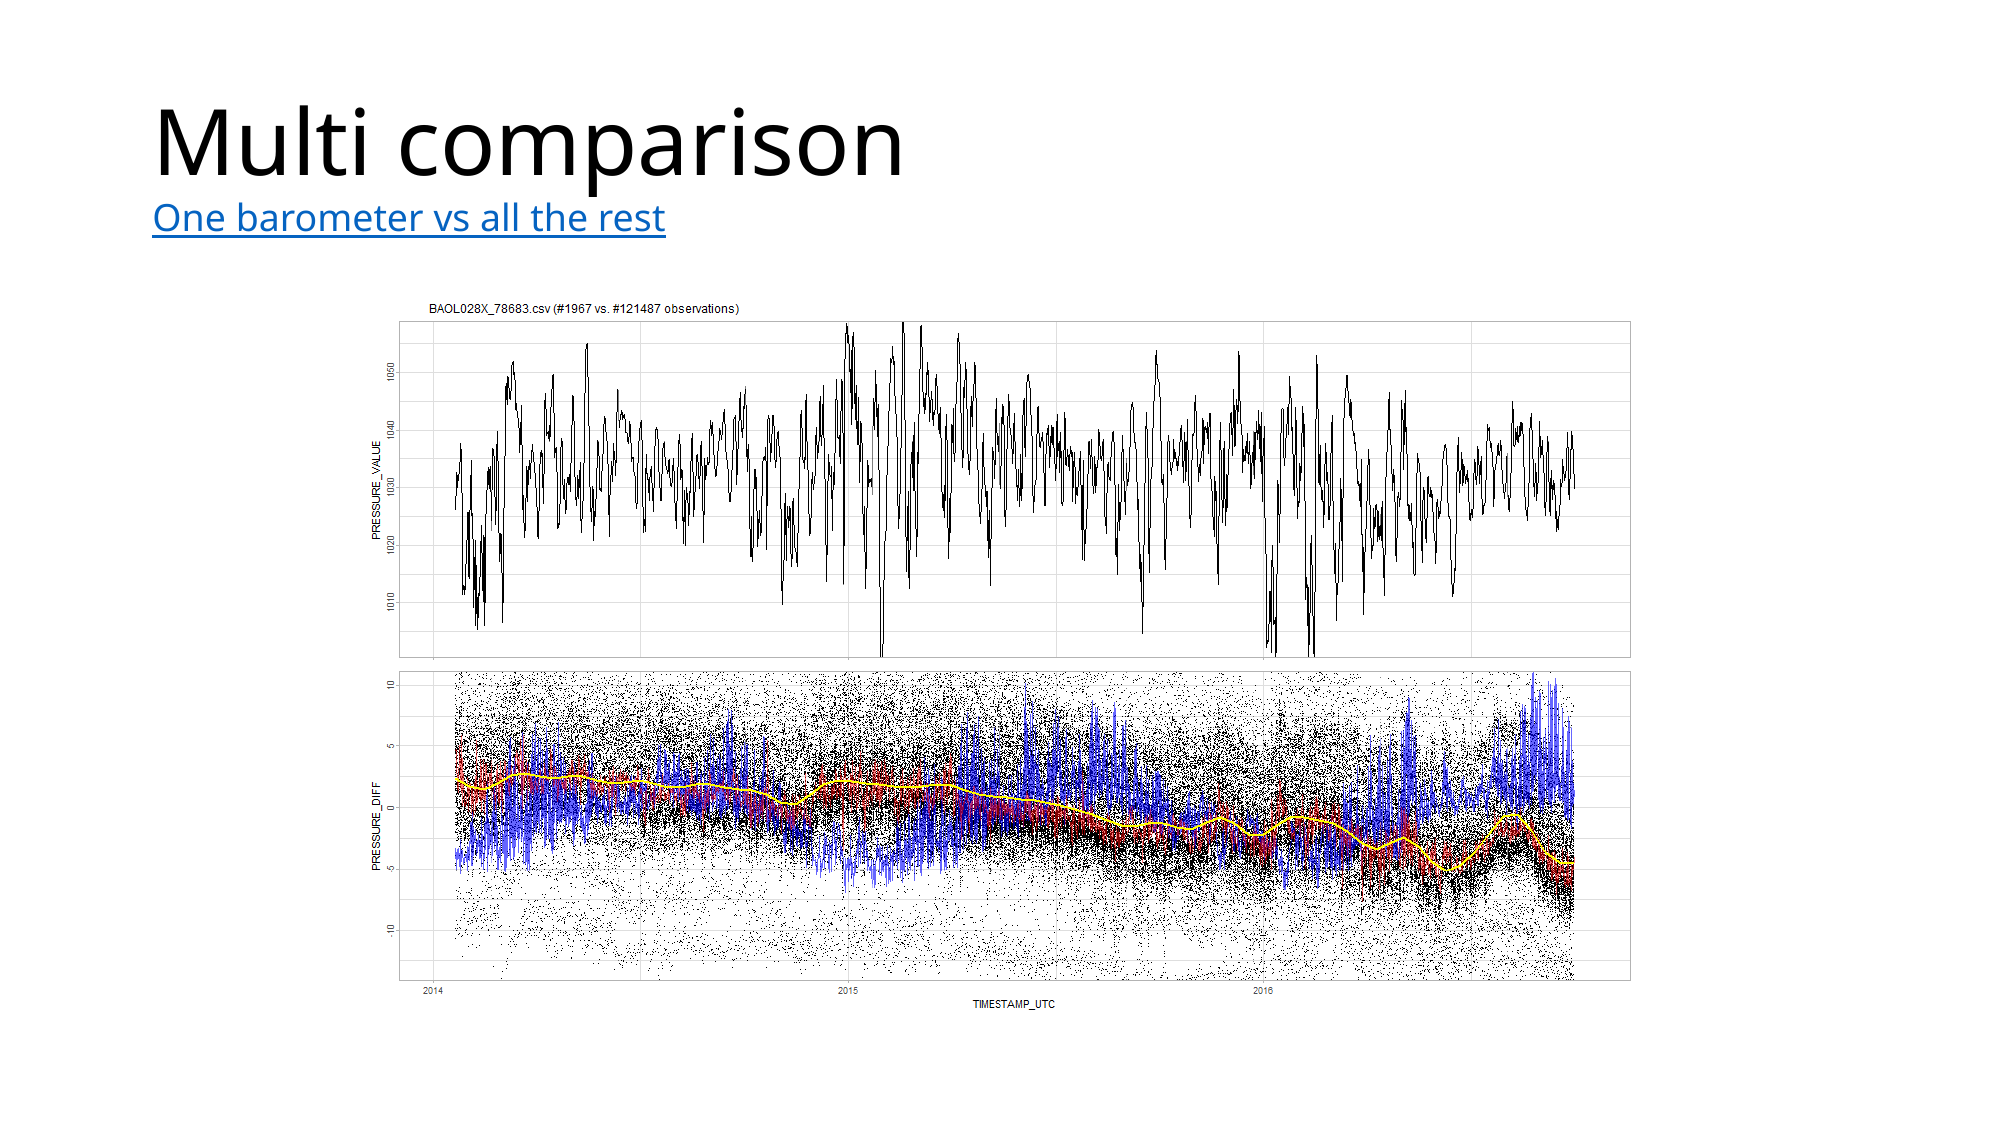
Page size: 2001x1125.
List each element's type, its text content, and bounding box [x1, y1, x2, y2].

title Multi comparison One barometer vs all the rest [137, 59, 1863, 278]
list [365, 299, 1635, 1014]
